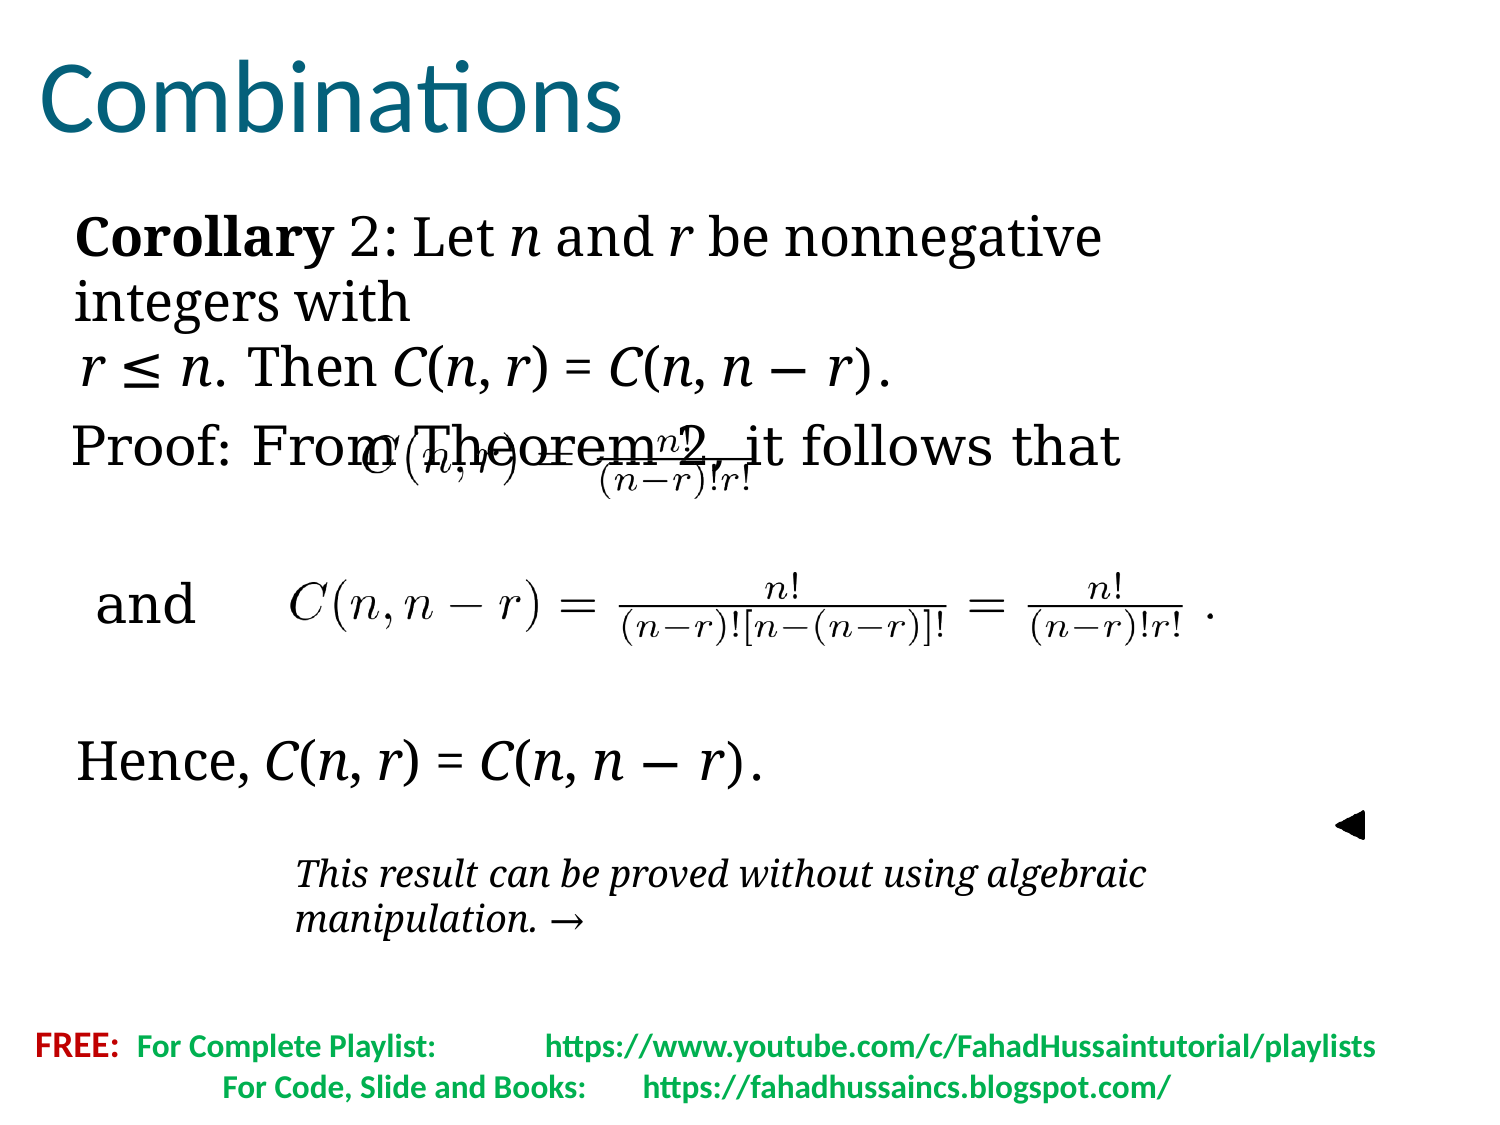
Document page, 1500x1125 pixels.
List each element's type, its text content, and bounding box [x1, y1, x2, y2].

picture [362, 425, 752, 499]
picture [290, 572, 1213, 646]
title Combinations [37, 0, 628, 185]
text_box This result can be proved without using algebraic manipulation. → [292, 847, 1348, 940]
picture [1335, 810, 1365, 840]
text_box FREE: For Complete Playlist: https://www.youtube.com/c/FahadHussaintutorial/playlists For Code, Slide and Books: https://fahadhussaincs.blogspot.com/ [20, 1012, 1480, 1113]
text_box Corollary 2: Let n and r be nonnegative integers with r ≤ n. Then C(n, r) = C(n, n − r). Proof: From Theorem 2, it follows that and Hence, C(n, r) = C(n, n − r). [68, 200, 1323, 792]
